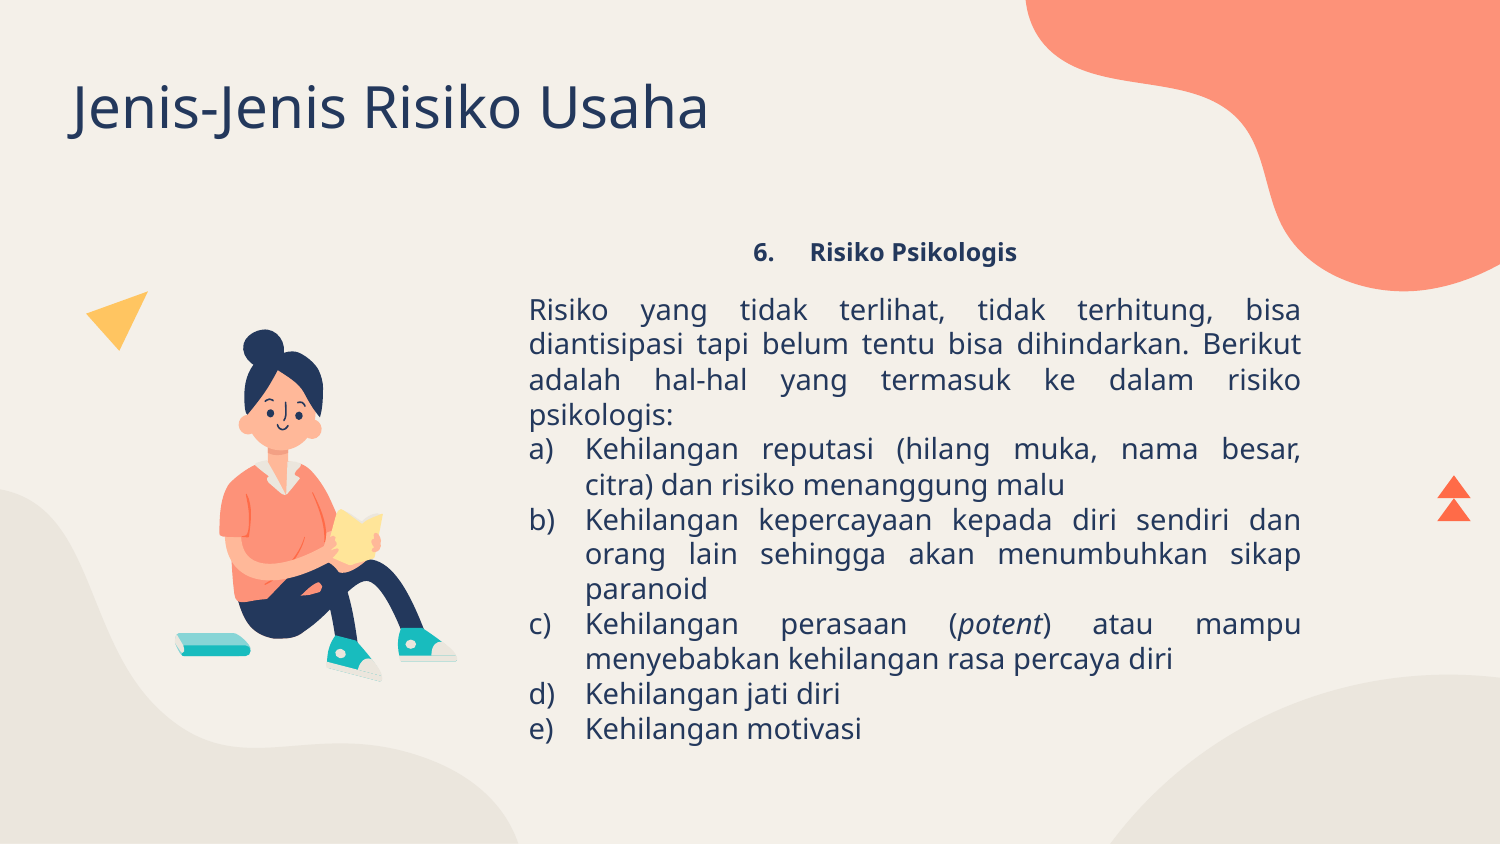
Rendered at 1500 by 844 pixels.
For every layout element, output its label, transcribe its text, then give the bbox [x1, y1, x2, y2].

list Risiko Psikologis Risiko yang tidak terlihat, tidak terhitung, bisa diantisipasi tapi belum tentu bisa dihindarkan. Berikut adalah hal-hal yang termasuk ke dalam risiko psikologis: Kehilangan reputasi (hilang muka, nama besar, citra) dan risiko menanggung malu Kehilangan kepercayaan kepada diri sendiri dan orang lain sehingga akan menumbuhkan sikap paranoid Kehilangan perasaan (potent) atau mampu menyebabkan kehilangan rasa percaya diri Kehilangan jati diri Kehilangan motivasi [513, 221, 1317, 729]
title Jenis-Jenis Risiko Usaha [58, 55, 987, 150]
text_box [173, 329, 467, 682]
